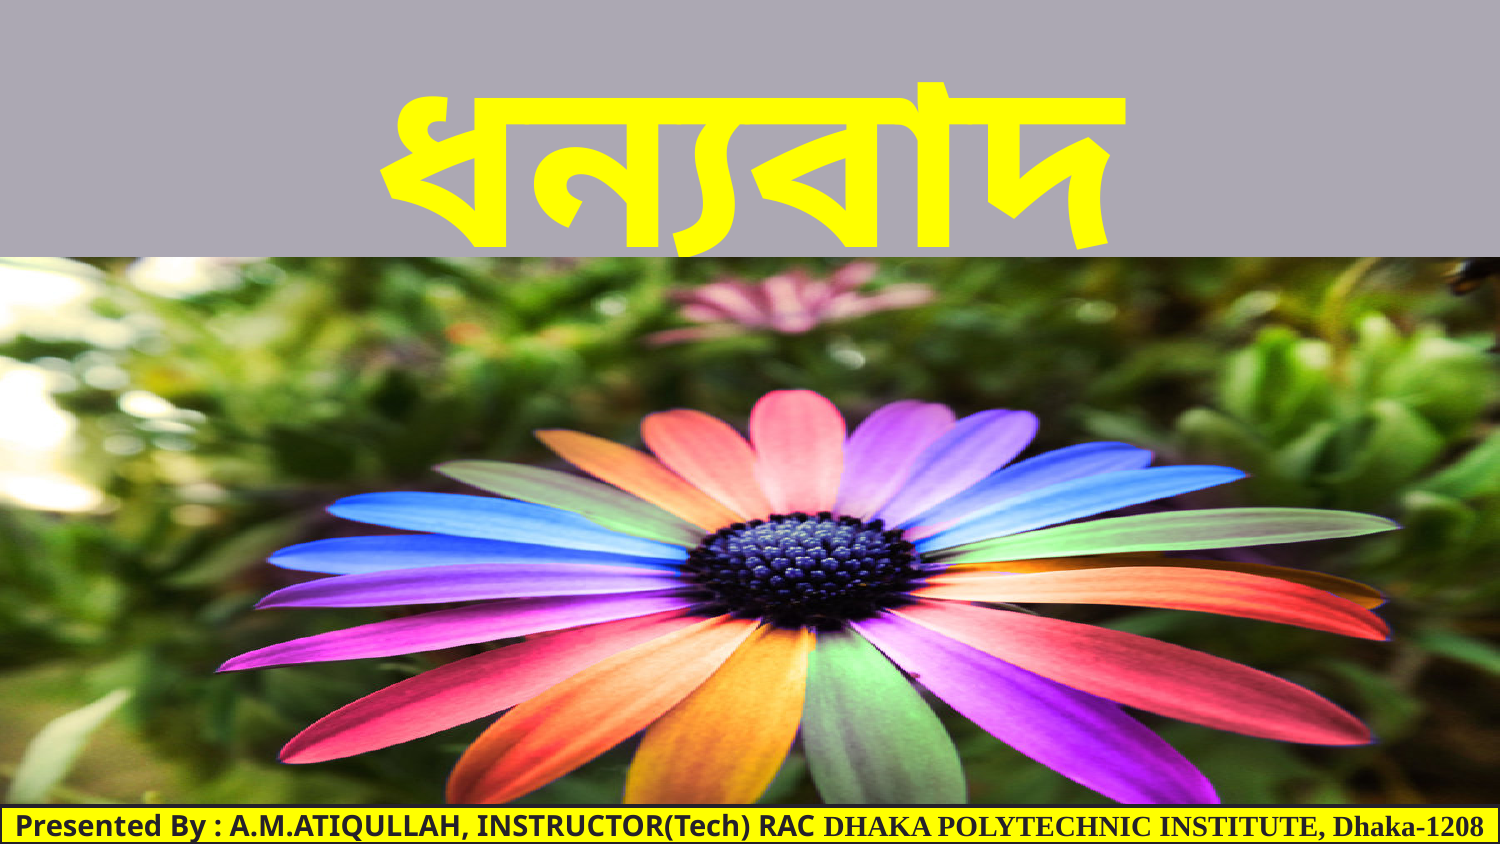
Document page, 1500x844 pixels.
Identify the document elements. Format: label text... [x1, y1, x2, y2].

picture [0, 257, 1500, 844]
text_box ধন্যবাদ [0, 0, 1500, 256]
